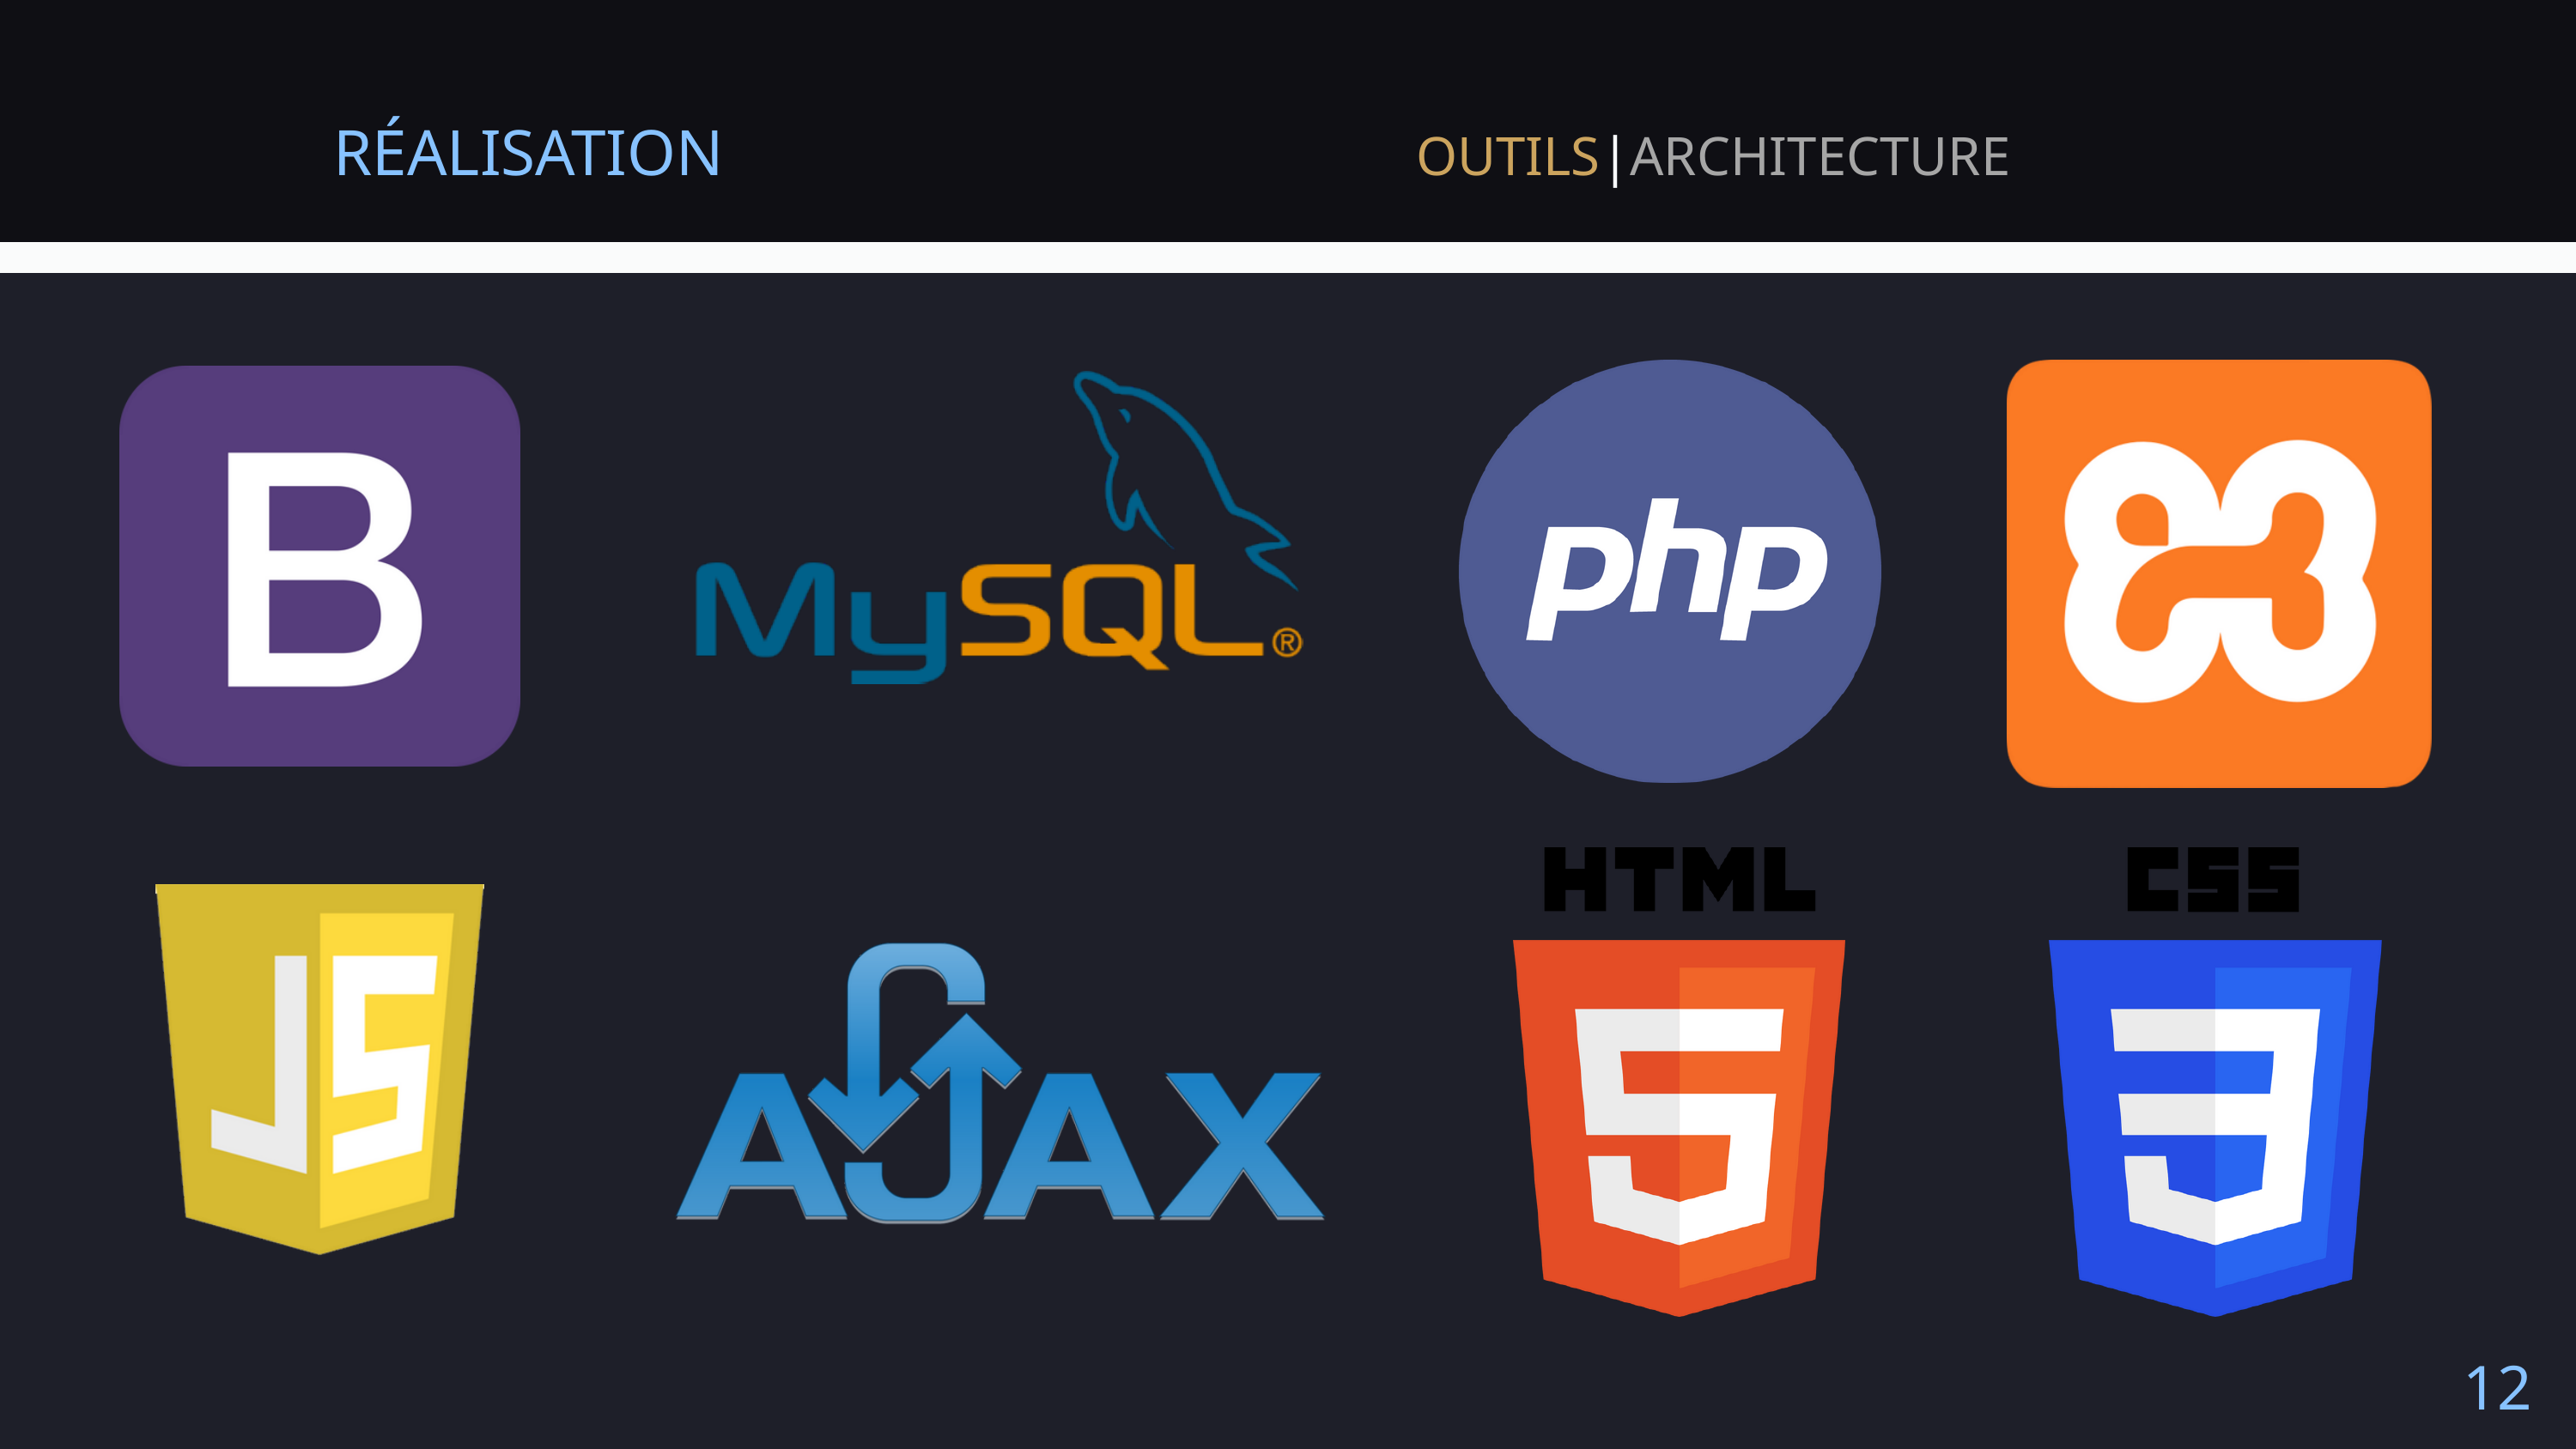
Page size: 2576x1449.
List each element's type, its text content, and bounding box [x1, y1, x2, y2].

picture [696, 371, 1303, 684]
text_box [0, 0, 2576, 152]
text_box 12 [2458, 1337, 2538, 1422]
picture [2006, 361, 2432, 788]
picture [654, 916, 1345, 1247]
picture [1512, 847, 1845, 1317]
picture [2049, 847, 2382, 1317]
picture [118, 366, 520, 767]
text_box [0, 155, 2576, 361]
picture [155, 884, 484, 1257]
picture [1450, 361, 1907, 783]
